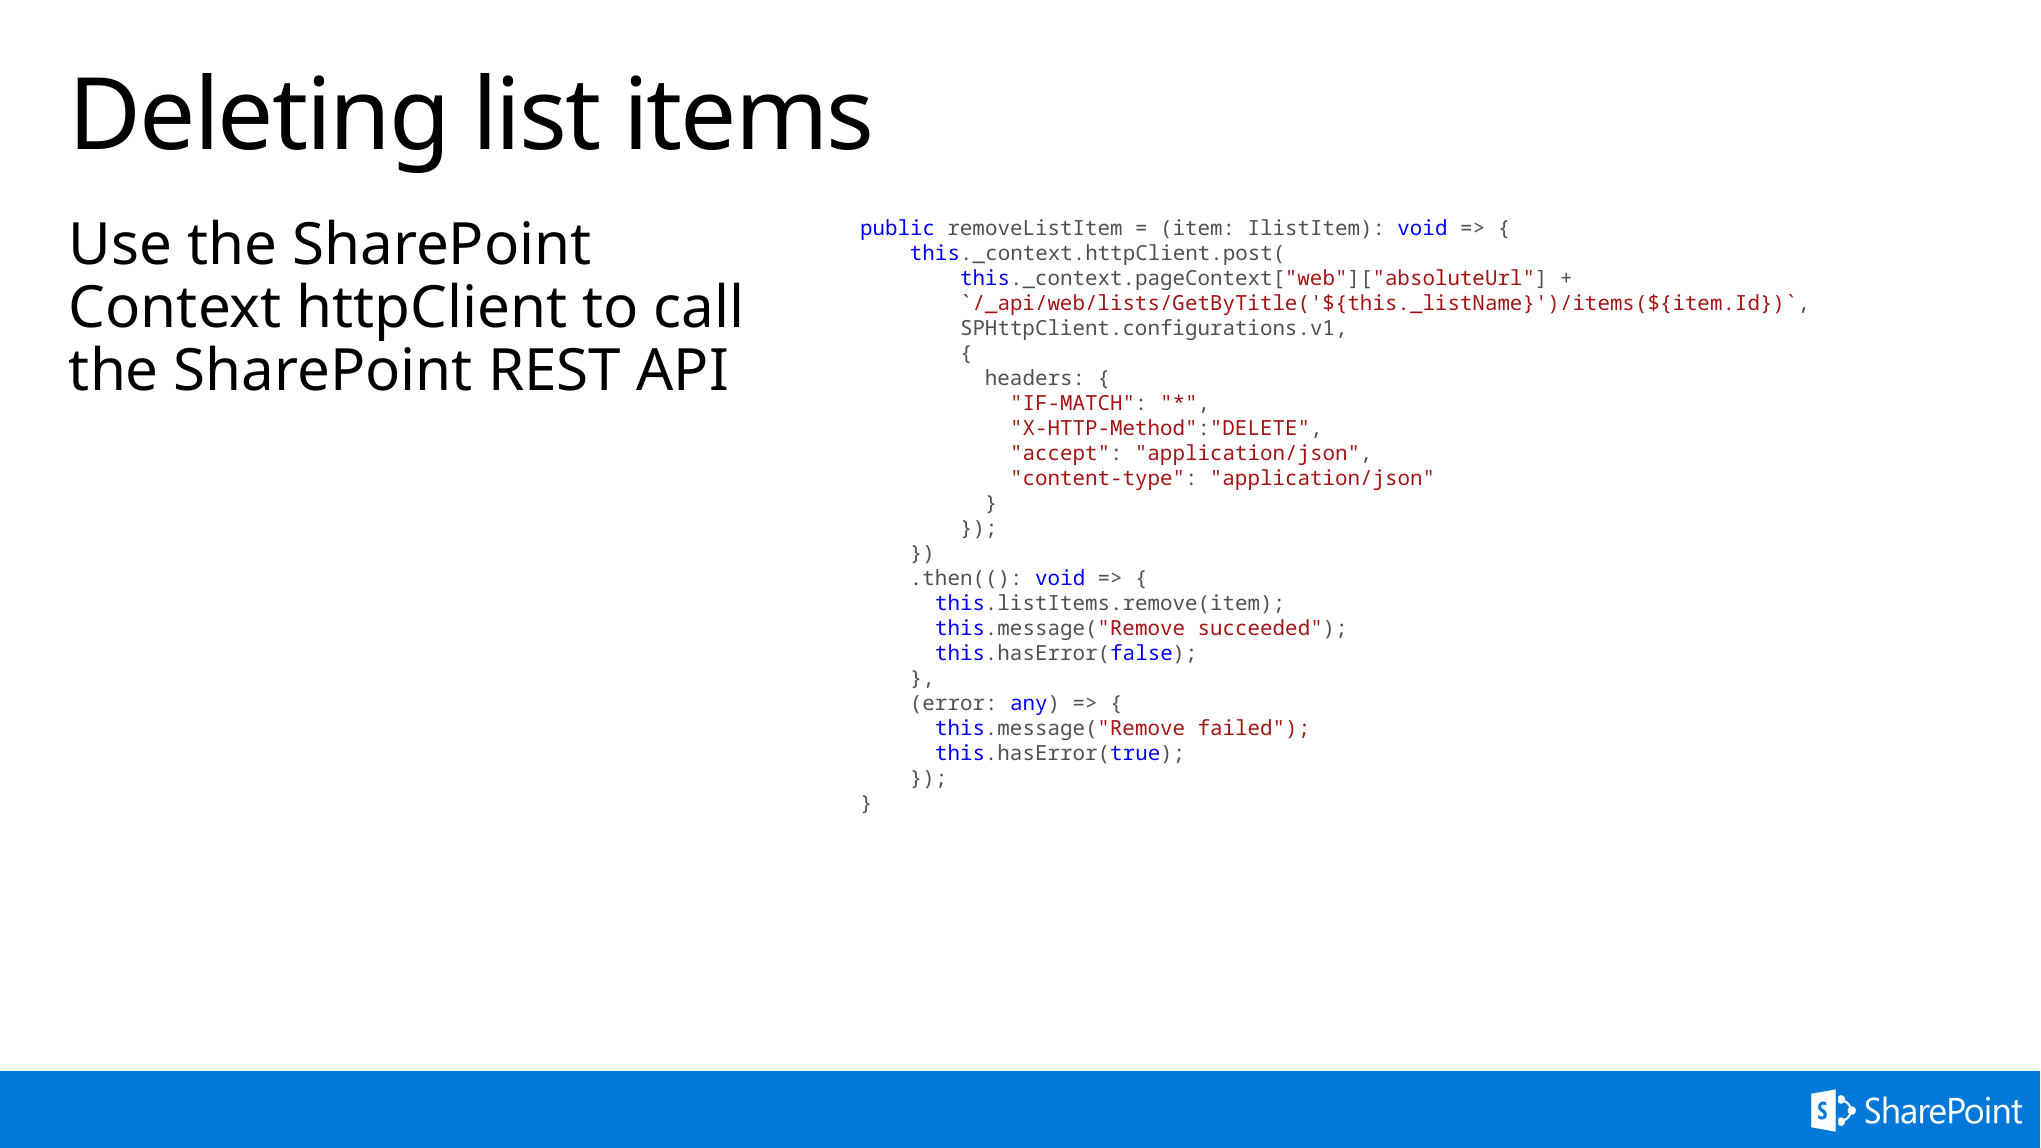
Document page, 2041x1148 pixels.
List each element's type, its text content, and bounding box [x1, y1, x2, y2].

list Use the SharePoint Context httpClient to call the SharePoint REST API [45, 199, 843, 880]
text_box public removeListItem = (item: IlistItem): void => { this._context.httpClient.post( this._context.pageContext["web"]["absoluteUrl"] + `/_api/web/lists/GetByTitle('${this._listName}')/items(${item.Id})`, SPHttpClient.configurations.v1, { headers: { "IF-MATCH": "*", "X-HTTP-Method":"DELETE", "accept": "application/json", "content-type": "application/json" } }); }) .then((): void => { this.listItems.remove(item); this.message("Remove succeeded"); this.hasError(false); }, (error: any) => { this.message("Remove failed"); this.hasError(true); }); } [845, 207, 2013, 822]
title Deleting list items [45, 48, 1996, 199]
picture [1793, 1071, 2040, 1148]
